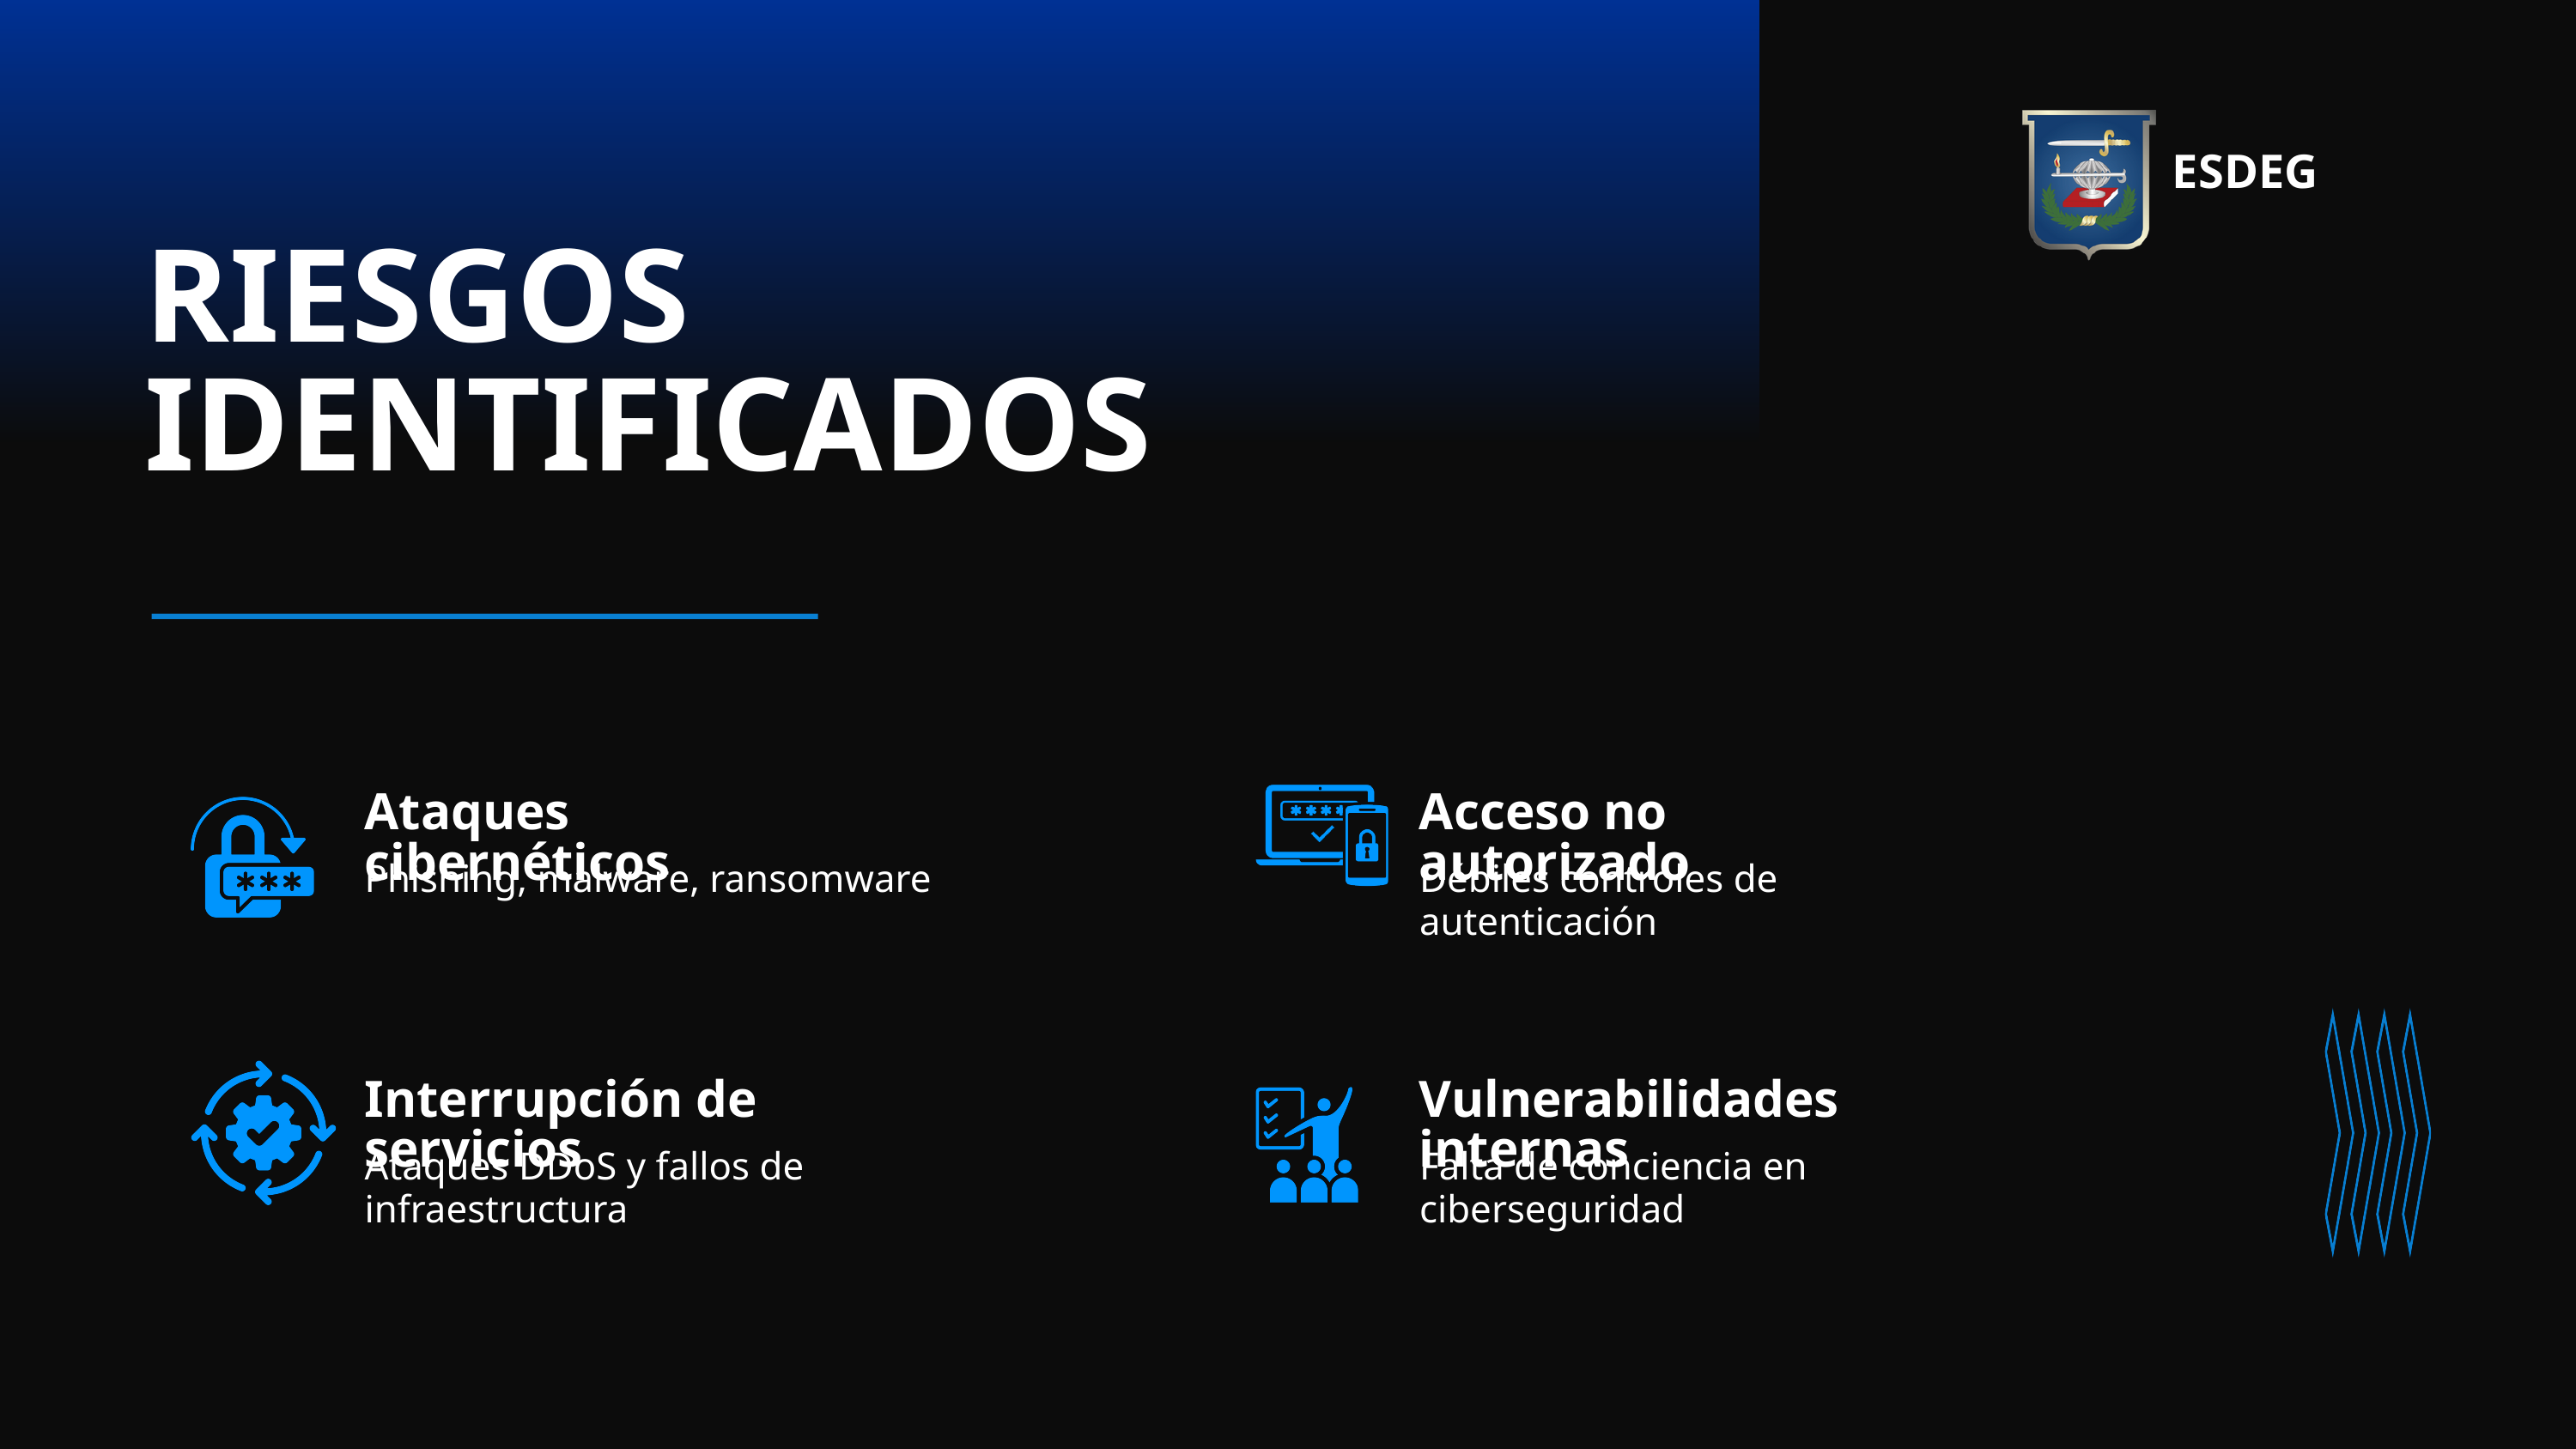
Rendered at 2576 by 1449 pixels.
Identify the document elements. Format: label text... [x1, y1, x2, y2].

text_box ESDEG [2172, 151, 2398, 198]
text_box Phishing, malware, ransomware [364, 857, 991, 900]
text_box Ataques DDoS y fallos de infraestructura [364, 1144, 927, 1231]
text_box [1255, 784, 1388, 887]
text_box Ataques cibernéticos [364, 789, 842, 857]
text_box Falta de conciencia en ciberseguridad [1419, 1144, 2081, 1231]
text_box RIESGOS IDENTIFICADOS [144, 452, 1478, 498]
text_box Vulnerabilidades internas [1419, 1077, 1995, 1178]
text_box [2019, 106, 2158, 262]
text_box Acceso no autorizado [1419, 789, 1909, 890]
text_box [1255, 1087, 1358, 1203]
text_box [191, 1060, 337, 1206]
text_box Débiles controles de autenticación [1419, 857, 2020, 943]
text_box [0, 0, 1759, 442]
text_box [2324, 1007, 2432, 1258]
text_box Interrupción de servicios [364, 1077, 924, 1144]
text_box [191, 797, 314, 918]
